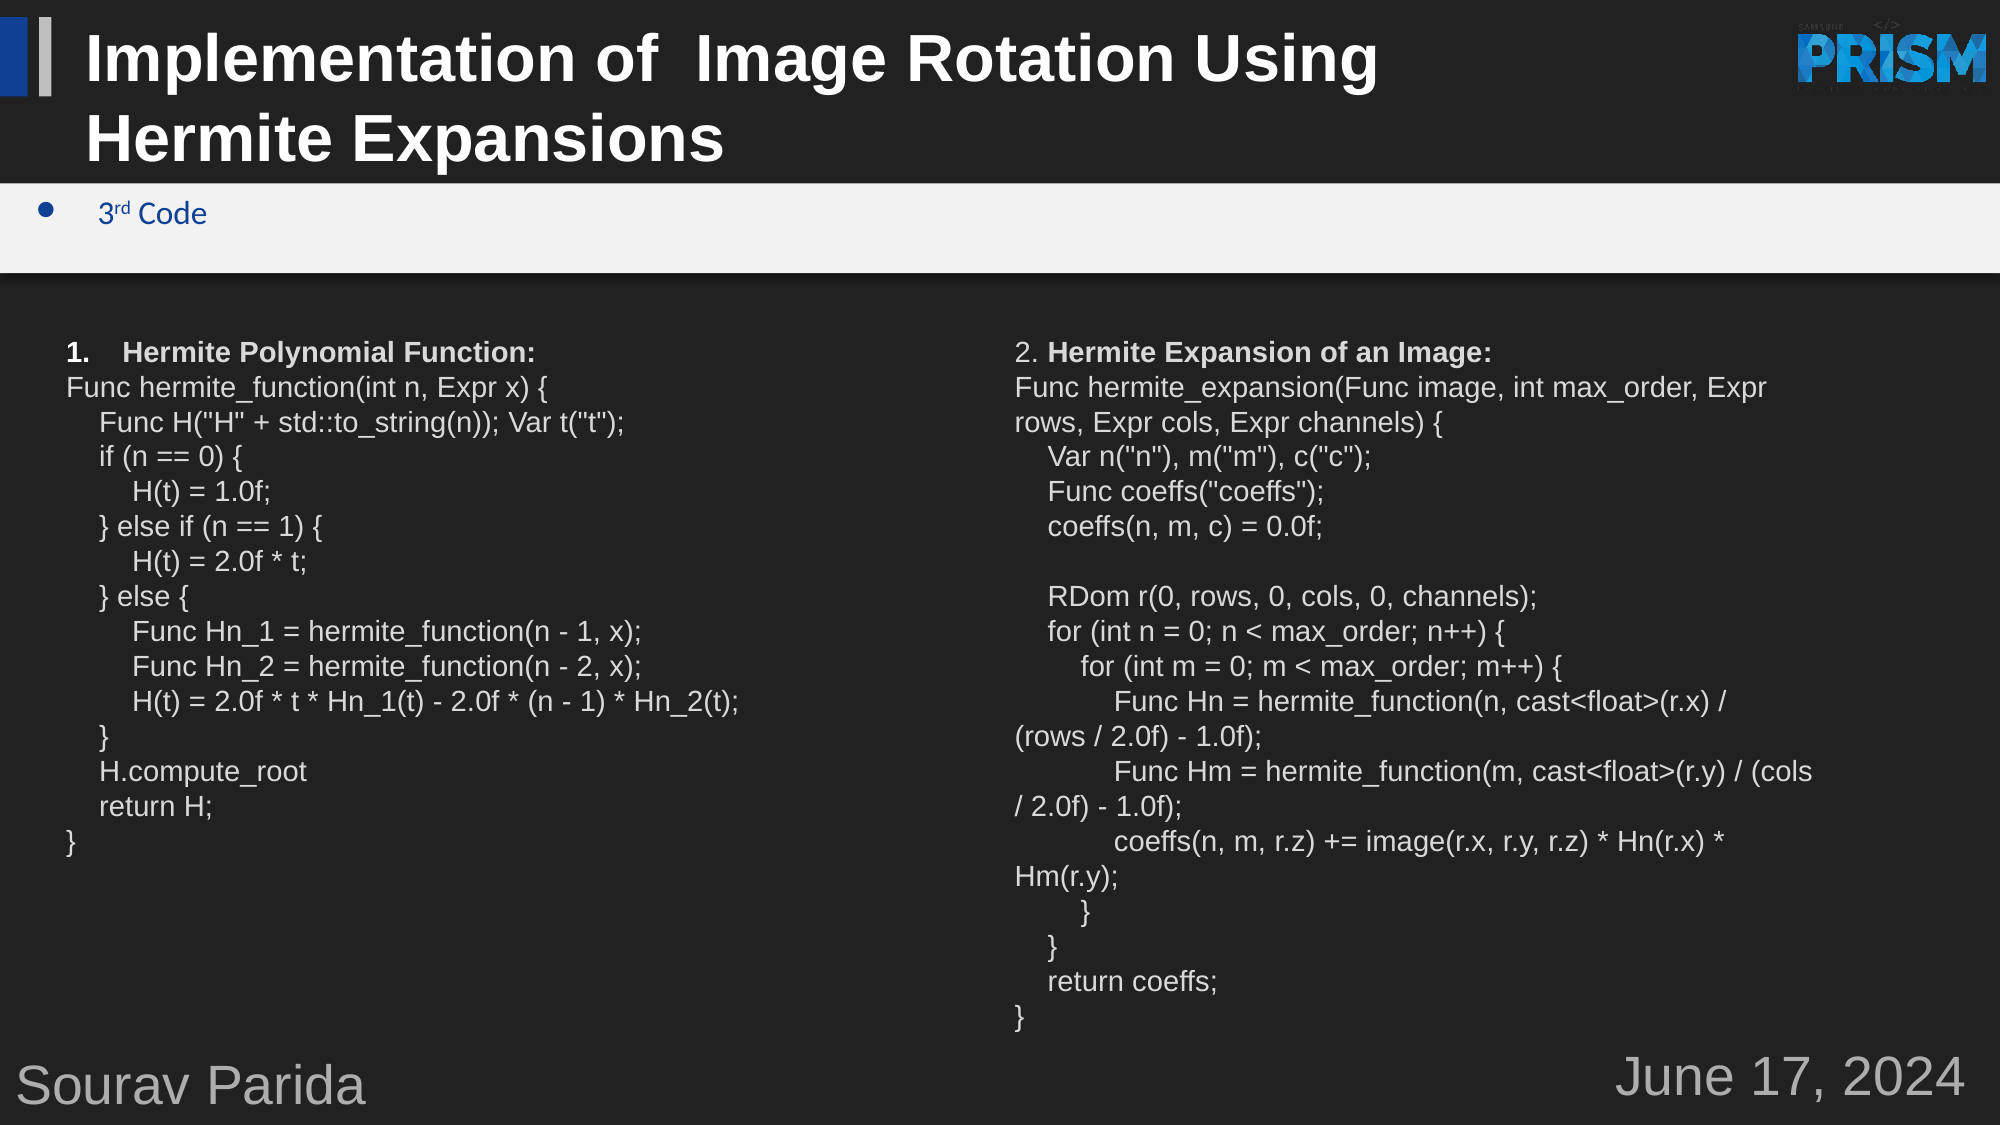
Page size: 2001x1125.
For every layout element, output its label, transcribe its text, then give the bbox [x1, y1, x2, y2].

text_box Hermite Polynomial Function: Func hermite_function(int n, Expr x) { Func H("H" + std::to_string(n)); Var t("t"); if (n == 0) { H(t) = 1.0f; } else if (n == 1) { H(t) = 2.0f * t; } else { Func Hn_1 = hermite_function(n - 1, x); Func Hn_2 = hermite_function(n - 2, x); H(t) = 2.0f * t * Hn_1(t) - 2.0f * (n - 1) * Hn_2(t); } H.compute_root return H; } [51, 325, 999, 865]
text_box 2. Hermite Expansion of an Image: Func hermite_expansion(Func image, int max_order, Expr rows, Expr cols, Expr channels) { Var n("n"), m("m"), c("c"); Func coeffs("coeffs"); coeffs(n, m, c) = 0.0f; RDom r(0, rows, 0, cols, 0, channels); for (int n = 0; n < max_order; n++) { for (int m = 0; m < max_order; m++) { Func Hn = hermite_function(n, cast<float>(r.x) / (rows / 2.0f) - 1.0f); Func Hm = hermite_function(m, cast<float>(r.y) / (cols / 2.0f) - 1.0f); coeffs(n, m, r.z) += image(r.x, r.y, r.z) * Hn(r.x) * Hm(r.y); } } return coeffs; } [999, 325, 1837, 1075]
text_box Sourav Parida [0, 1029, 551, 1125]
text_box [0, 17, 28, 97]
text_box 3rd Code [0, 183, 2000, 274]
text_box June 17, 2024 [1430, 1020, 1982, 1116]
text_box [39, 17, 52, 97]
text_box Implementation of Image Rotation Using Hermite Expansions [70, 7, 1613, 183]
picture [1794, 16, 2000, 96]
